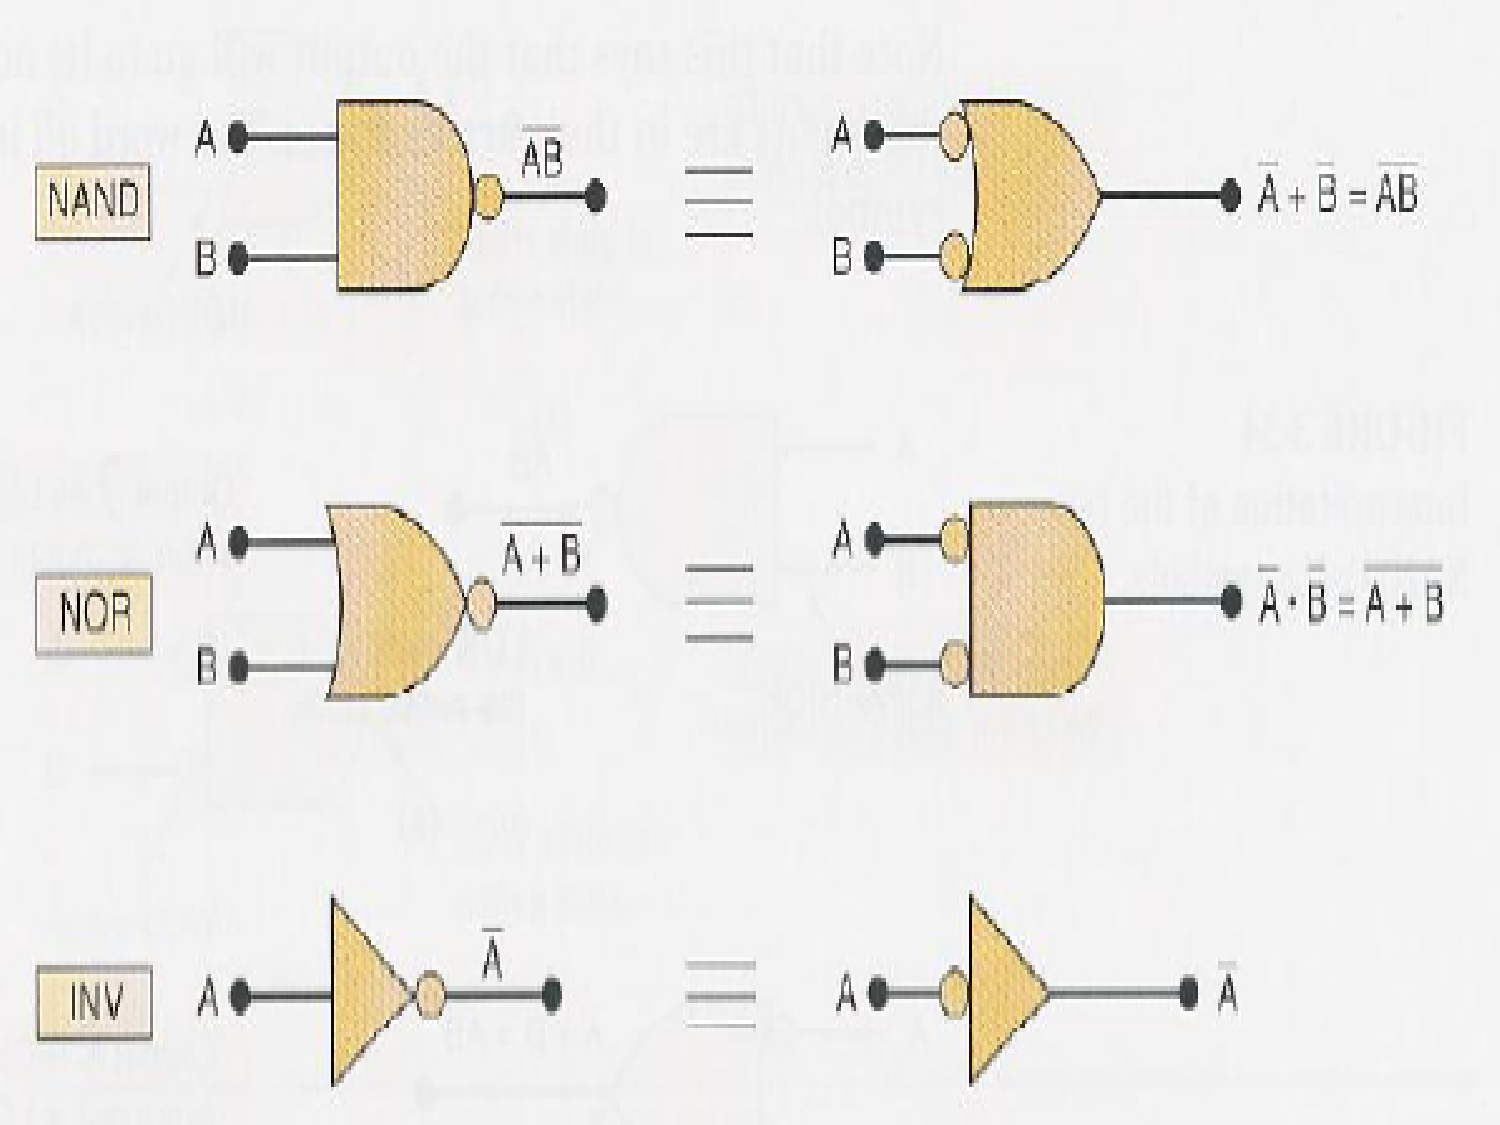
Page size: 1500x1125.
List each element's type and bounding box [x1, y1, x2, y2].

list [0, 0, 1500, 1125]
